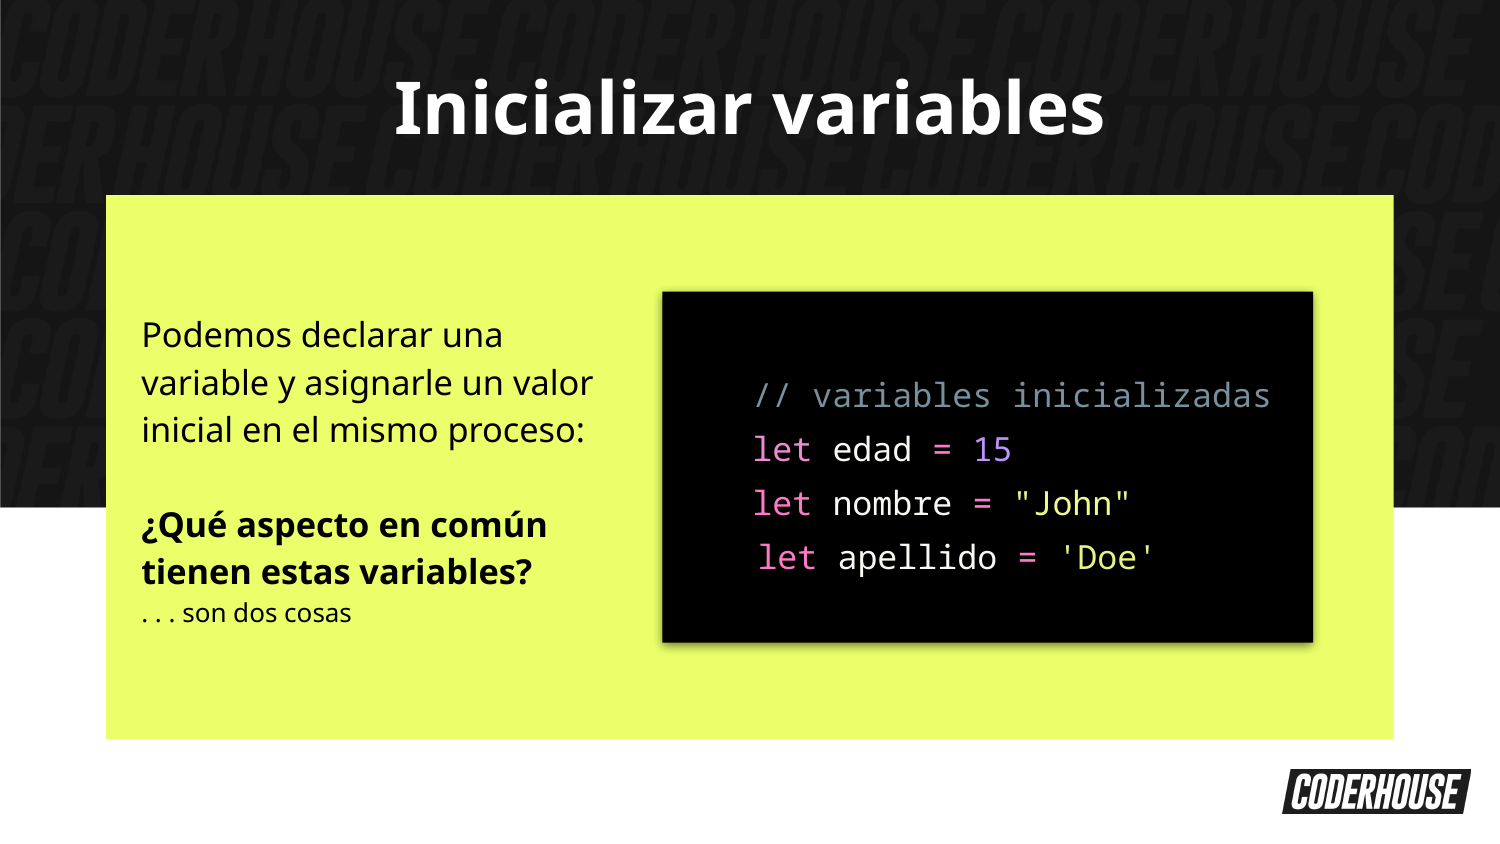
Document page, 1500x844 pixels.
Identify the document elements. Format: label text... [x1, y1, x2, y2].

text_box [106, 195, 1394, 740]
text_box // variables inicializadas let edad = 15 let nombre = "John" let apellido = 'Doe' [662, 291, 1314, 643]
text_box Inicializar variables [239, 56, 1261, 166]
text_box Podemos declarar una variable y asignarle un valor inicial en el mismo proceso: ¿Qué aspecto en común tienen estas variables? . . . son dos cosas [126, 292, 626, 643]
picture [0, 0, 1500, 844]
